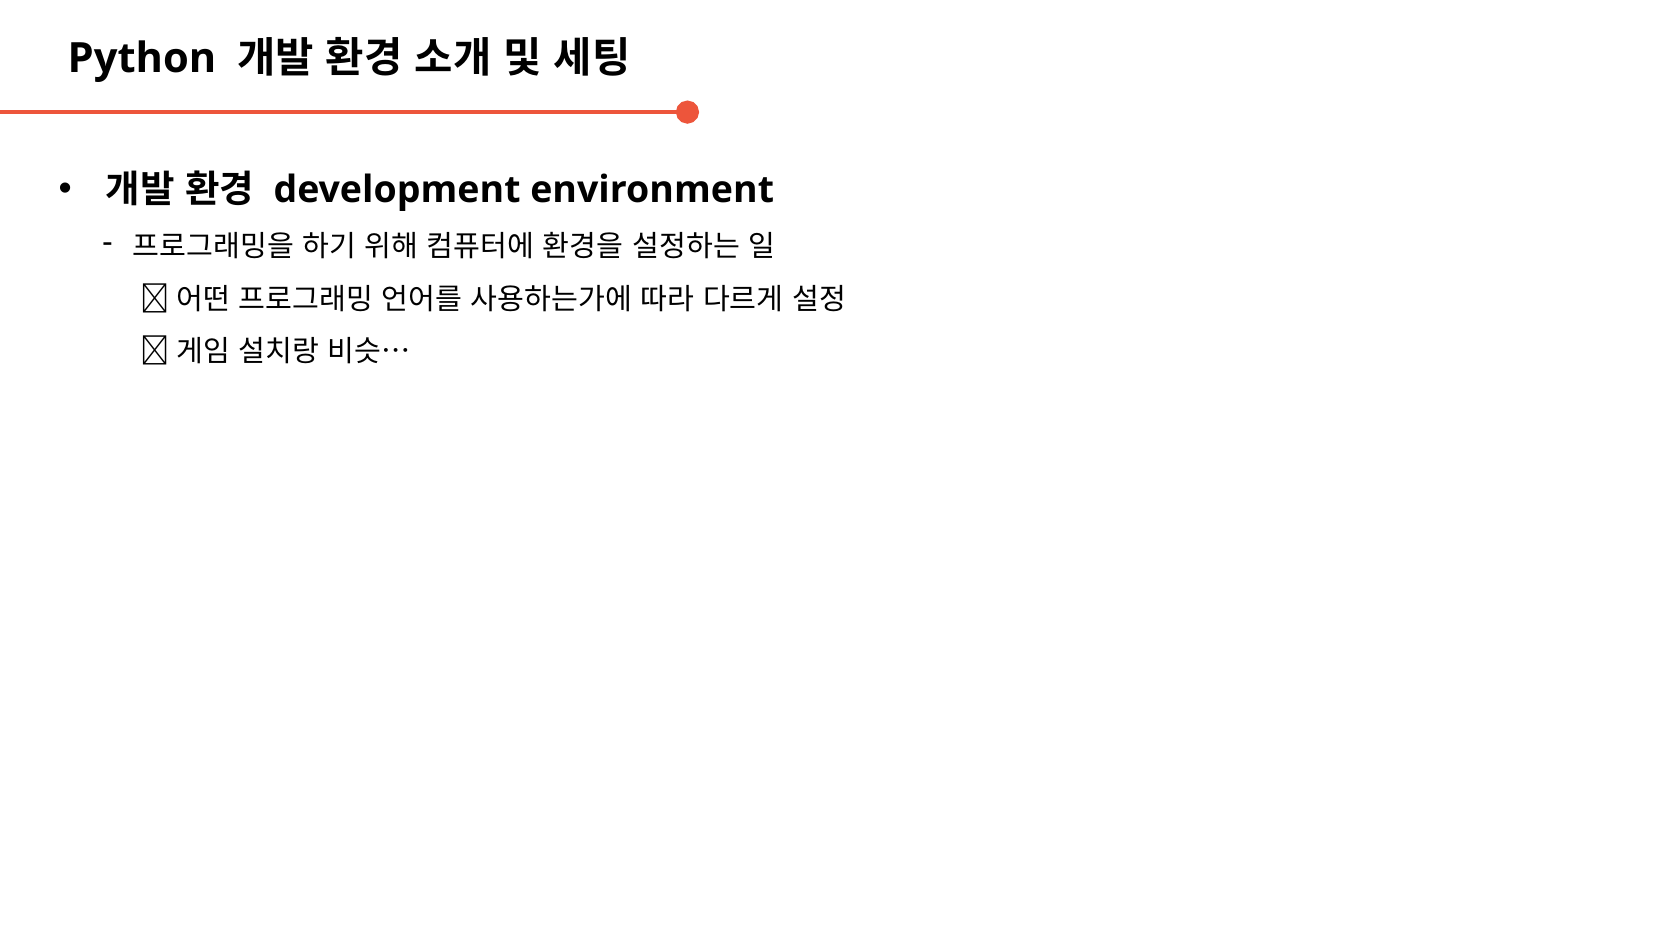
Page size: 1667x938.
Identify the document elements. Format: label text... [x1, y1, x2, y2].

text_box Python 개발 환경 소개 및 세팅 [52, 23, 964, 88]
text_box 개발 환경 development environment 프로그래밍을 하기 위해 컴퓨터에 환경을 설정하는 일  어떤 프로그래밍 언어를 사용하는가에 따라 다르게 설정  게임 설치랑 비슷… [43, 135, 1616, 375]
